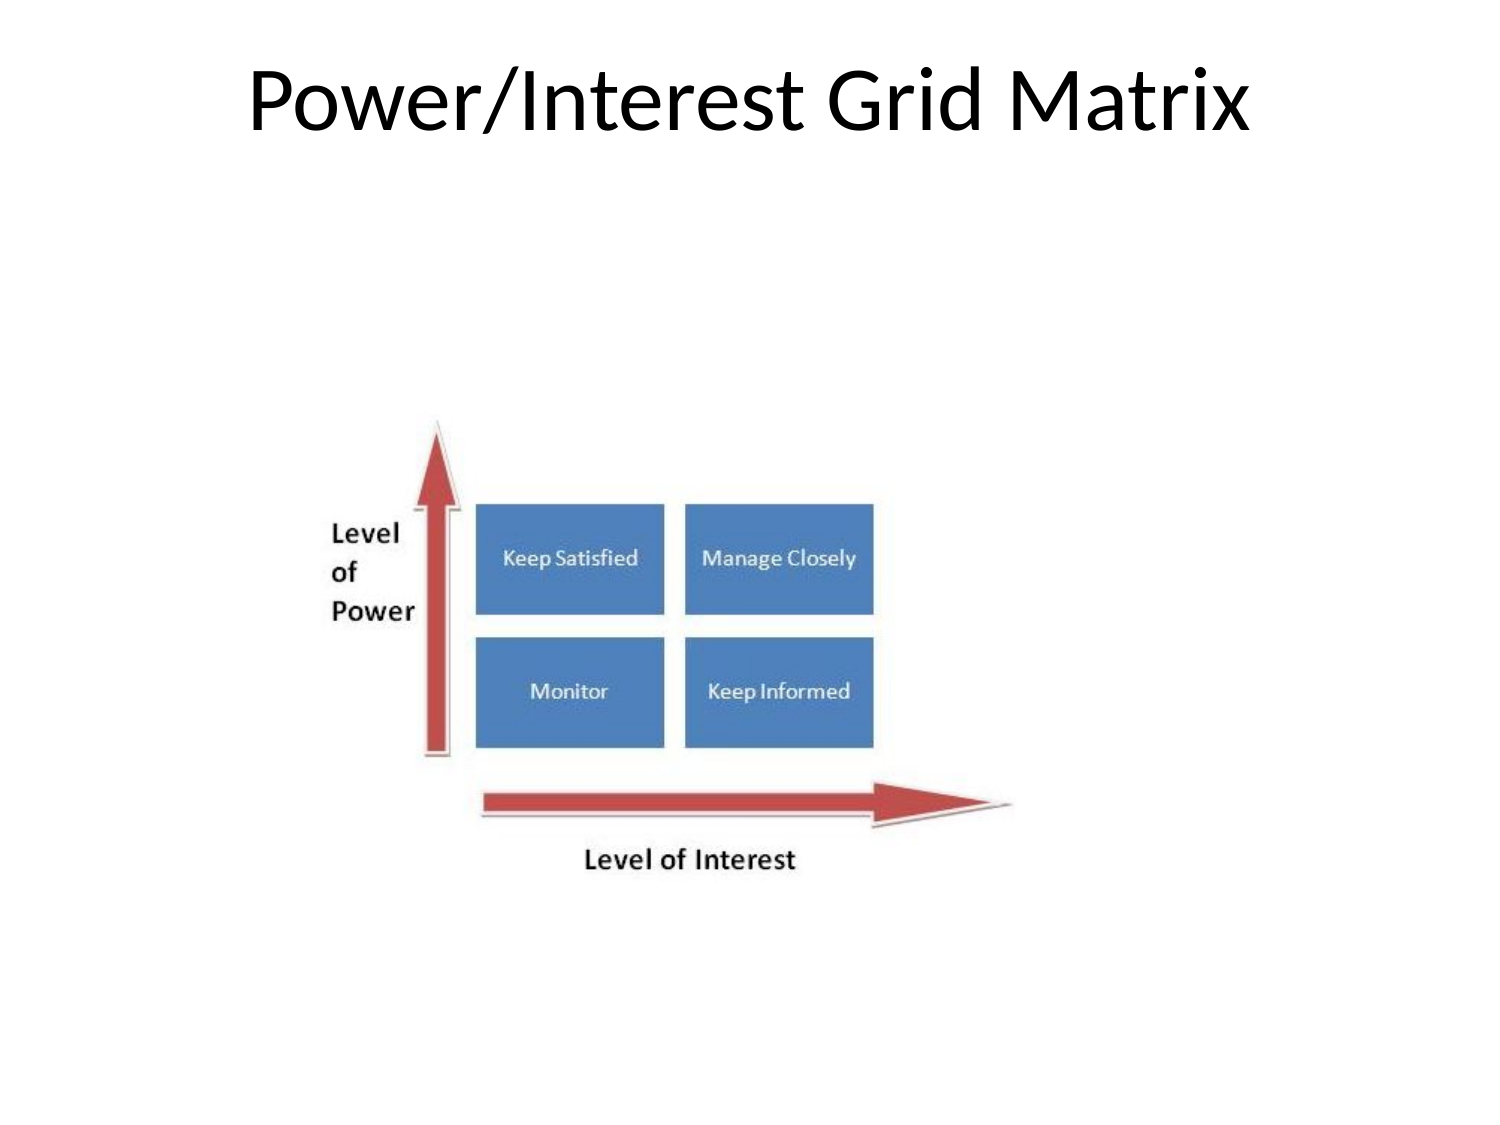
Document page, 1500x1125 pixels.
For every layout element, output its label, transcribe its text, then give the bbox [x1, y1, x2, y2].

picture [224, 199, 1123, 1098]
title Power/Interest Grid Matrix [75, 0, 1425, 188]
